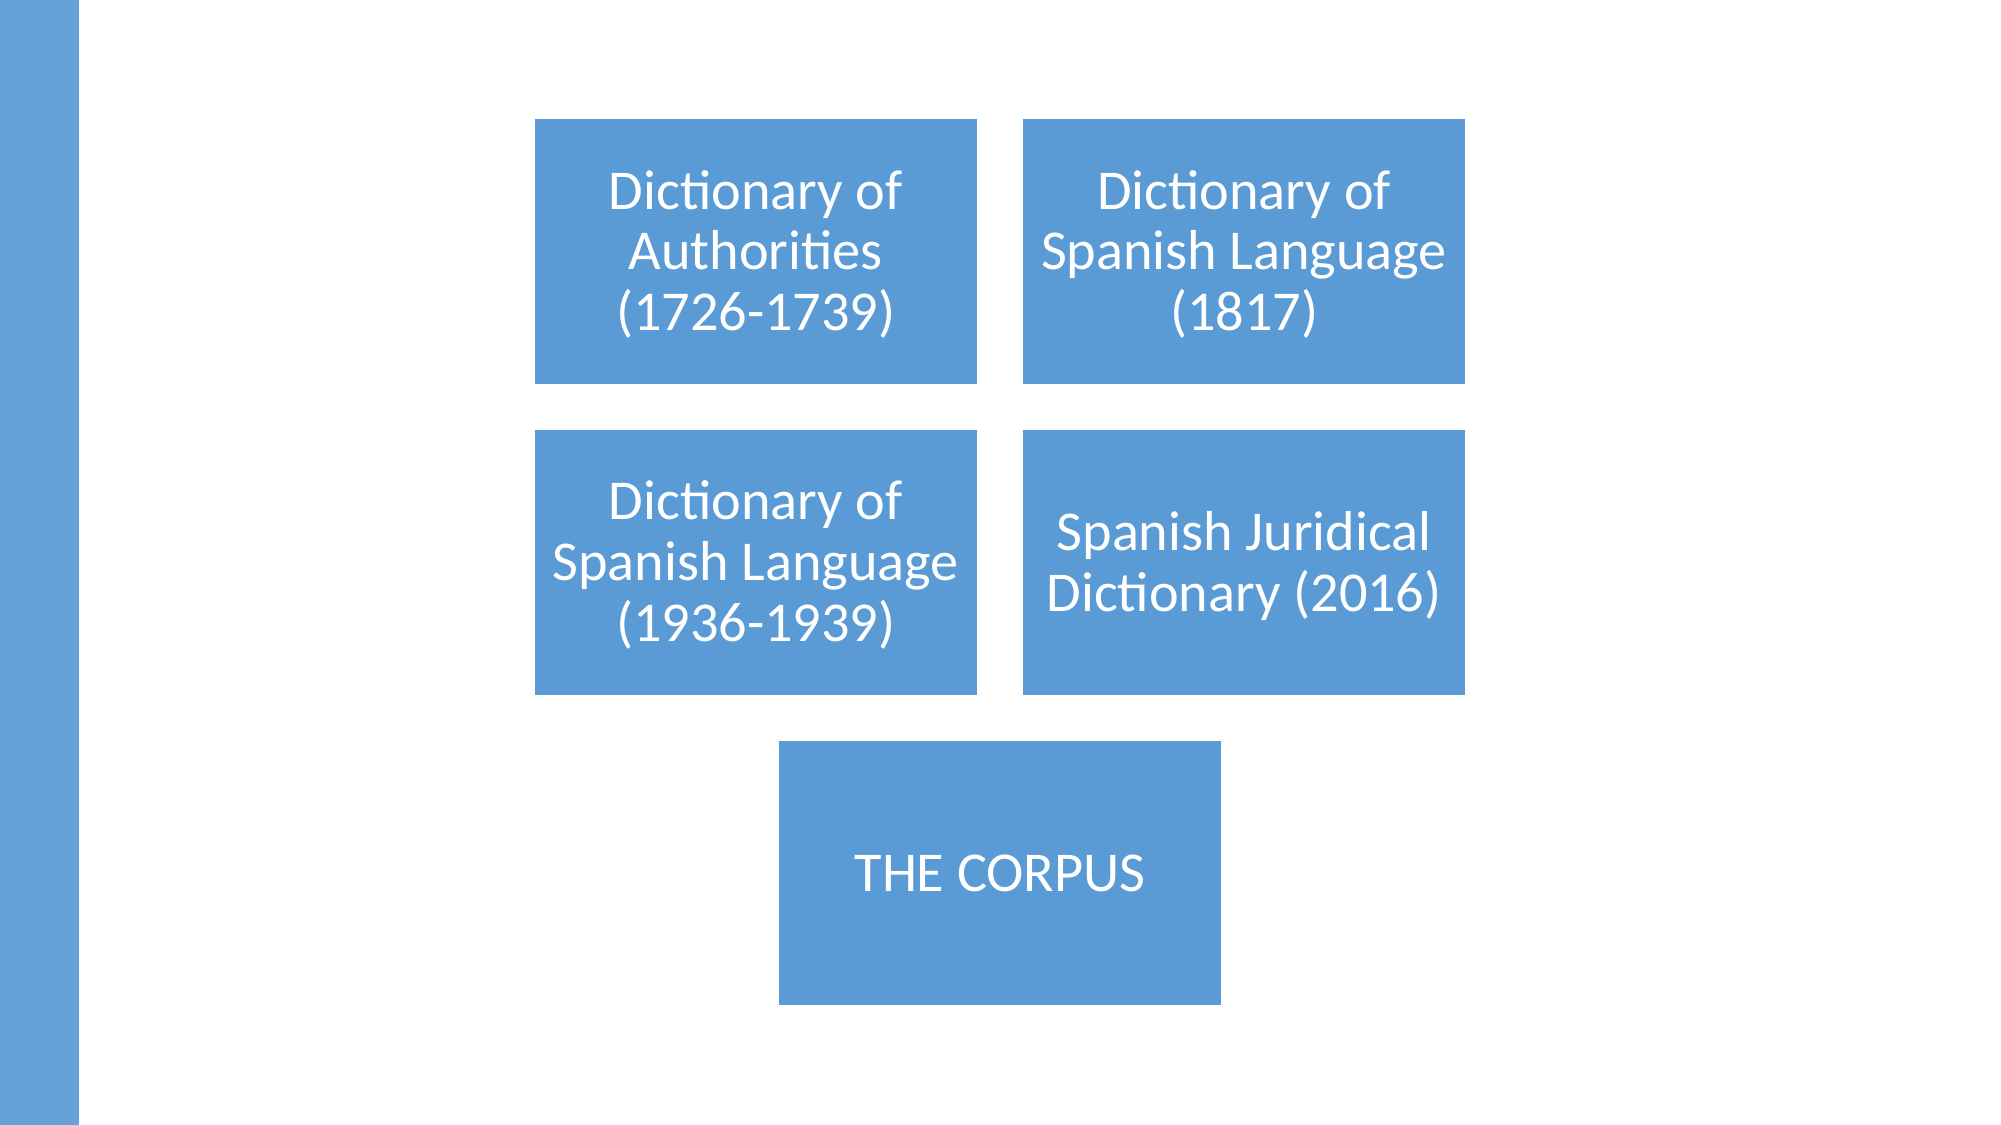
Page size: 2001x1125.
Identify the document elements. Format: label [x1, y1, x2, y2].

text_box [333, 117, 1667, 1007]
picture [0, 0, 79, 1125]
